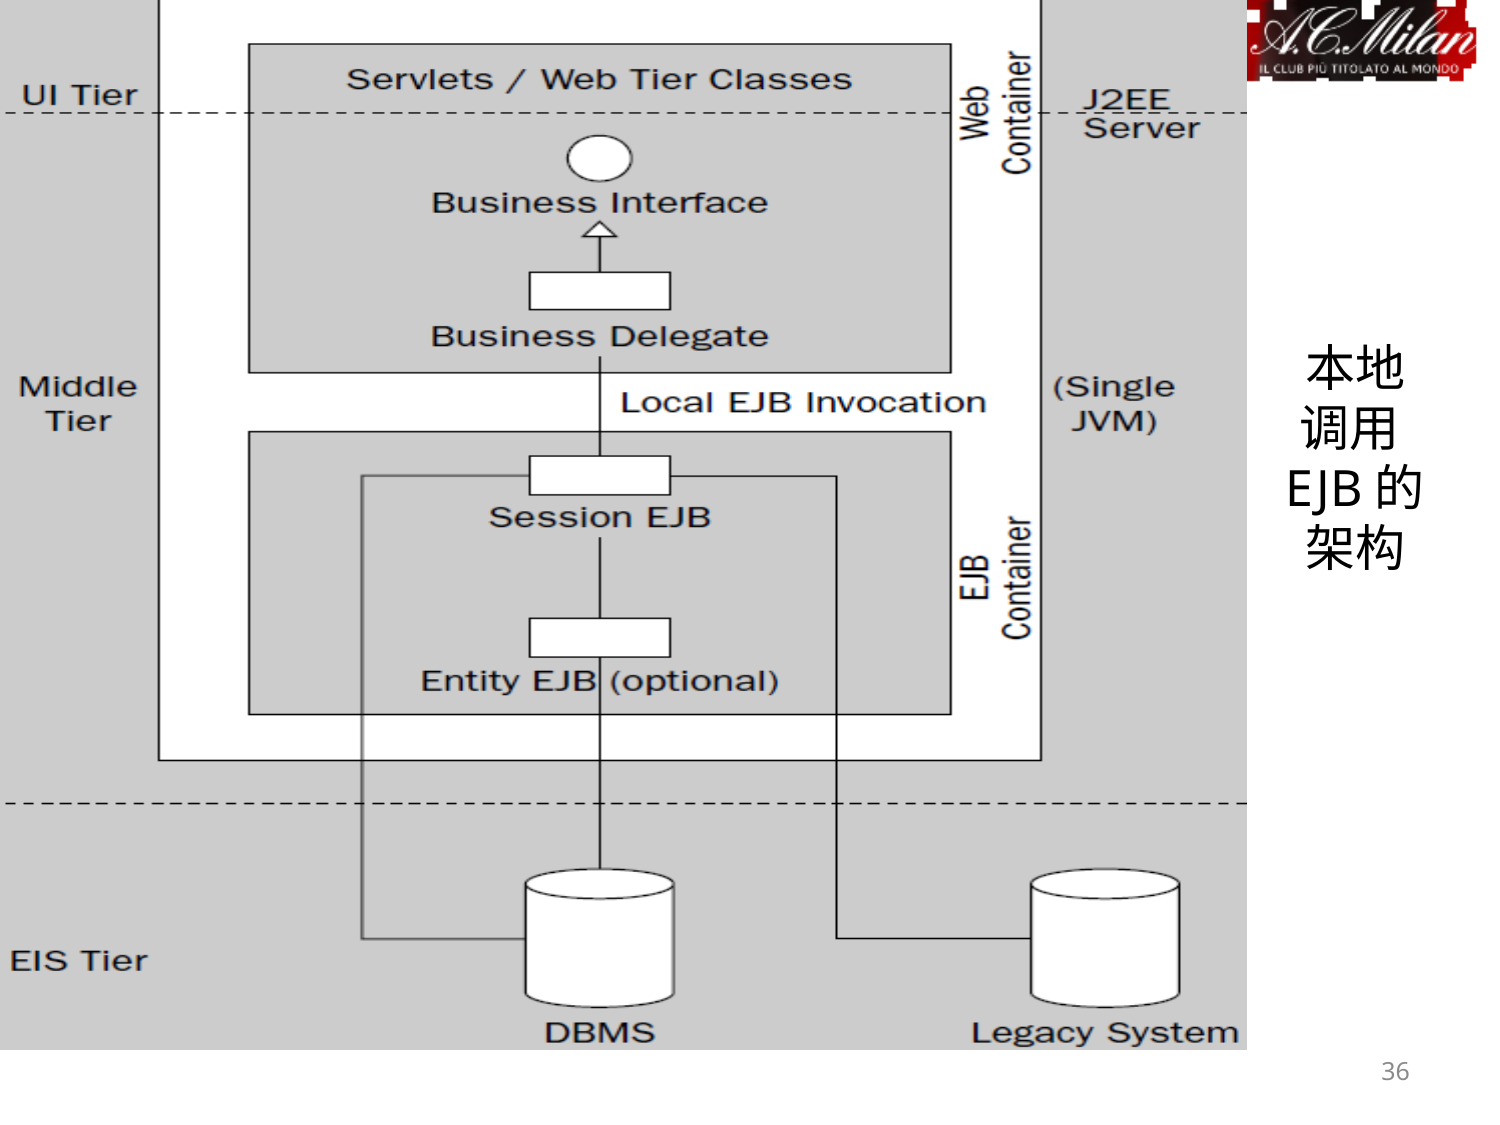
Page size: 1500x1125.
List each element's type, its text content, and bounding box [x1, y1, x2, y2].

slide_number 36 [1074, 1042, 1425, 1103]
picture [0, 0, 1478, 1050]
title 本地调用EJB的架构 [1269, 101, 1442, 811]
